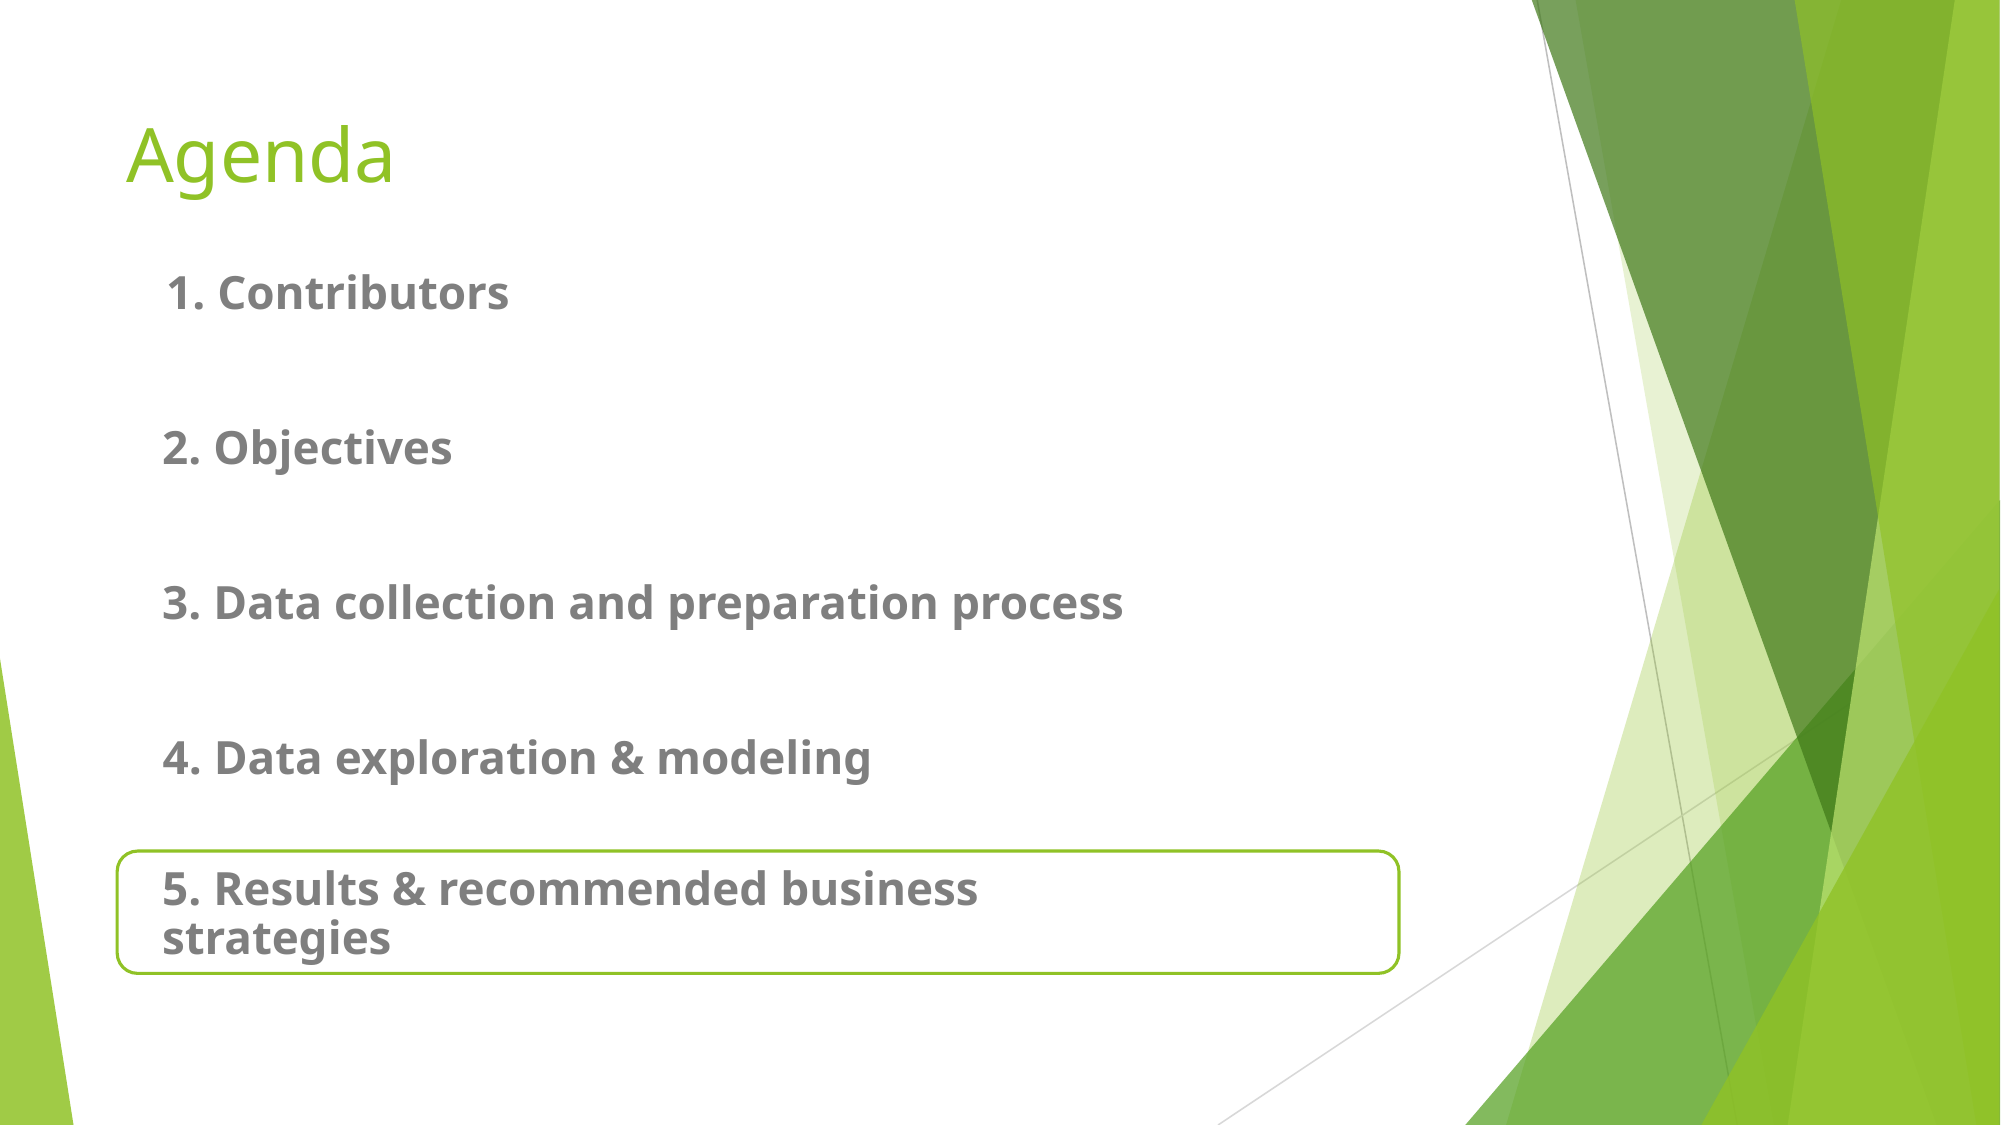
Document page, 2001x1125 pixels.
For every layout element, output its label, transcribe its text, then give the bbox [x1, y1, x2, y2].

title Agenda [111, 99, 1522, 317]
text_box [116, 695, 1425, 819]
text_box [116, 230, 1400, 354]
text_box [116, 540, 1400, 664]
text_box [116, 385, 1400, 509]
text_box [116, 850, 1400, 974]
